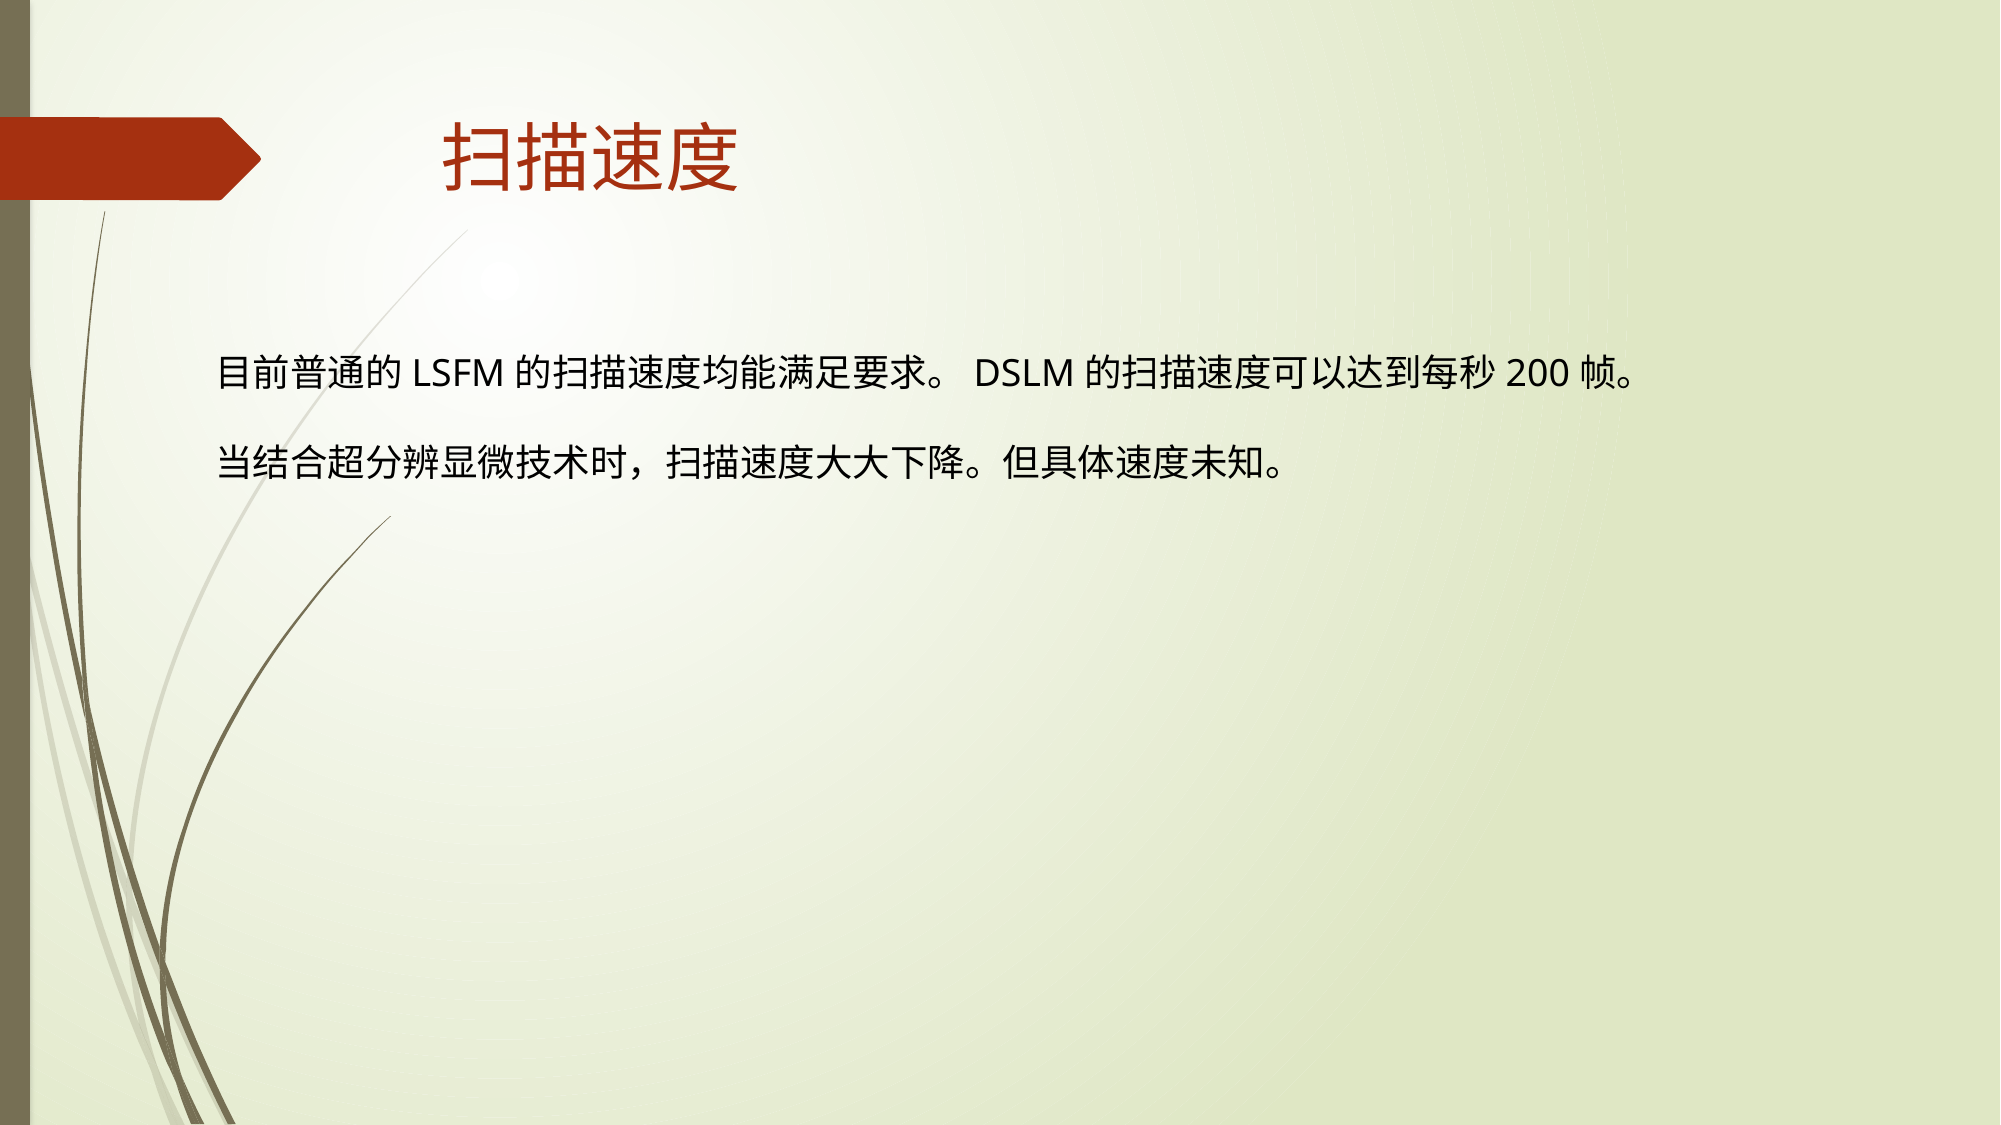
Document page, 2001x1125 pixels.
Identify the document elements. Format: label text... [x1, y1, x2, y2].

title 扫描速度 [425, 102, 1888, 227]
text_box 目前普通的LSFM的扫描速度均能满足要求。DSLM的扫描速度可以达到每秒200帧。 当结合超分辨显微技术时，扫描速度大大下降。但具体速度未知。 [200, 342, 1908, 492]
